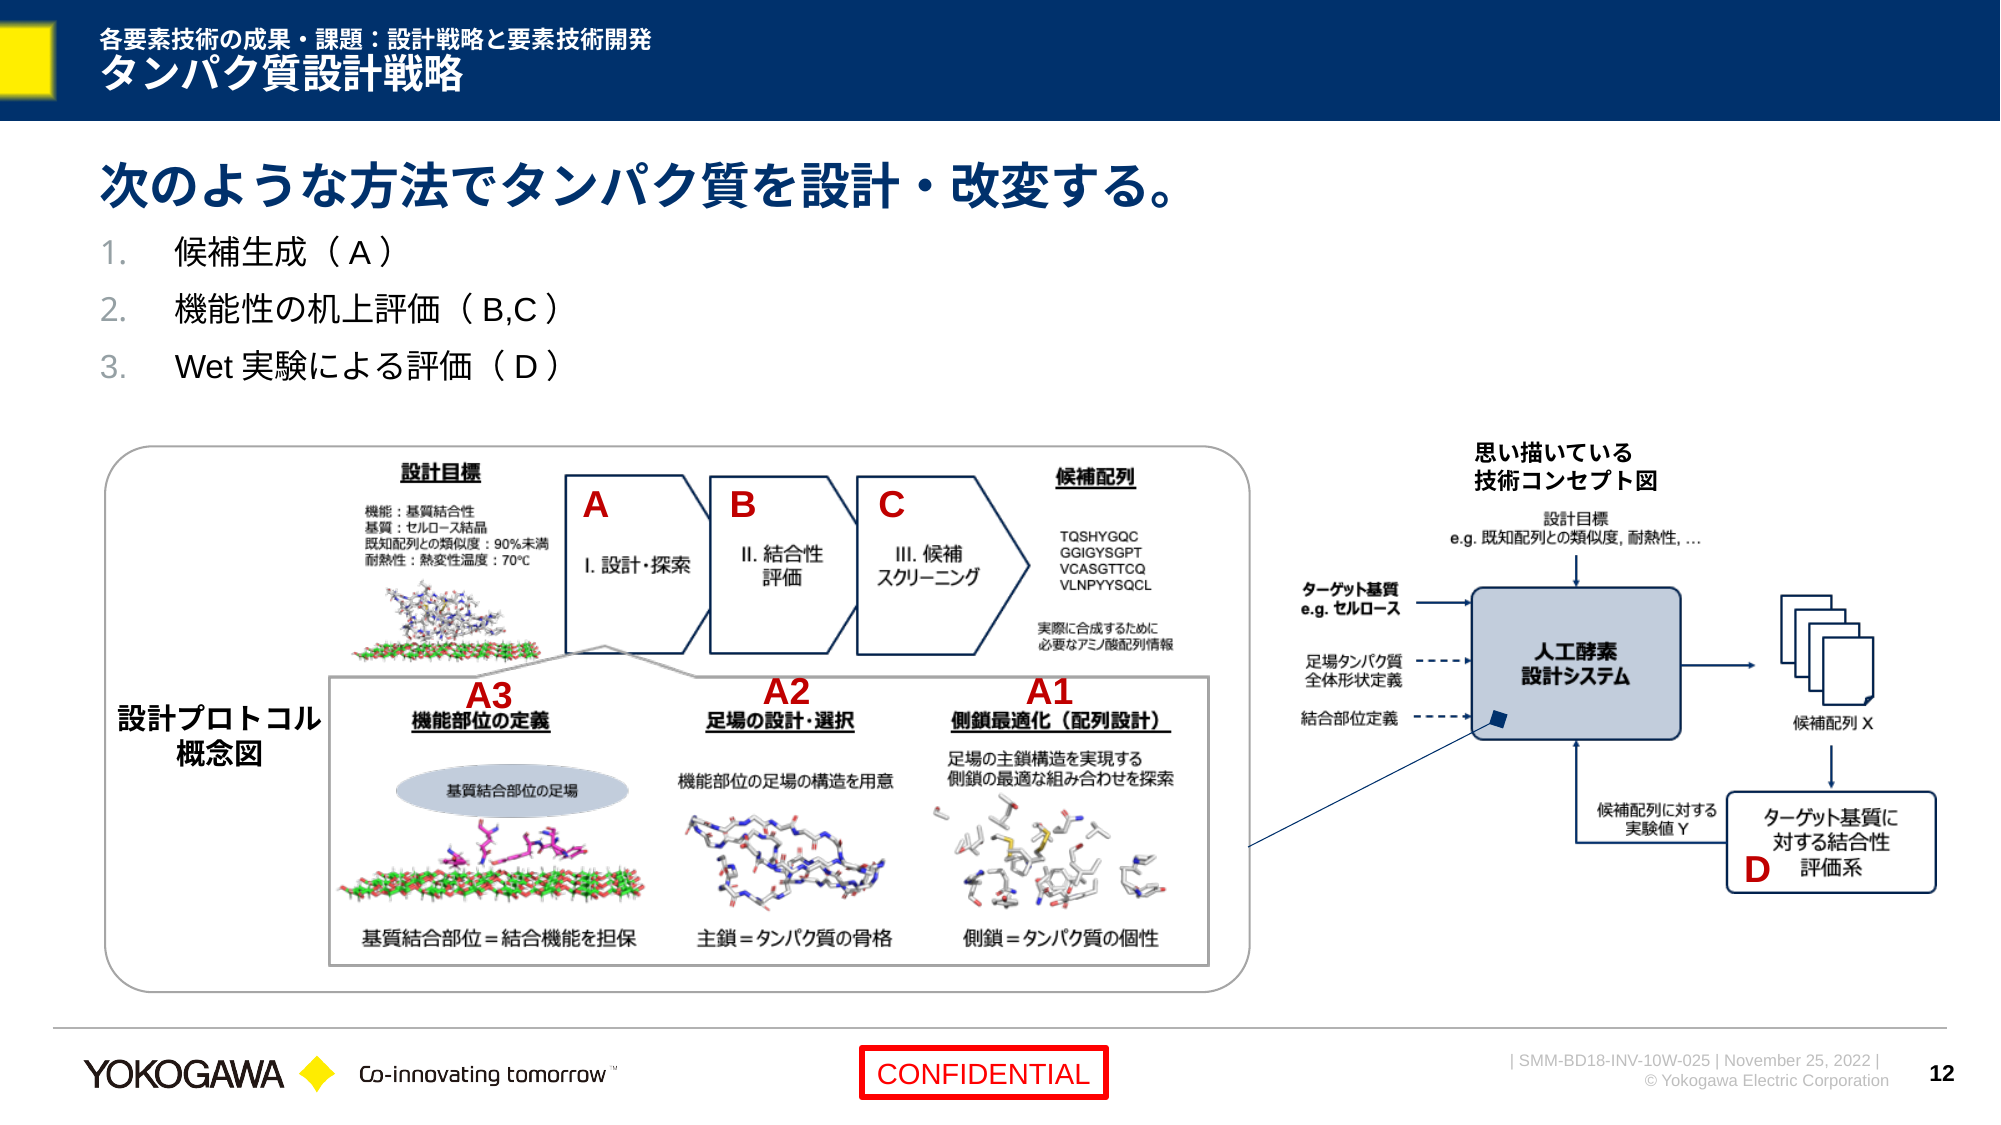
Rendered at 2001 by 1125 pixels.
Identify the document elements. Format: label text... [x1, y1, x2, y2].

title 各要素技術の成果・課題：設計戦略と要素技術開発 タンパク質設計戦略 [84, 20, 1955, 106]
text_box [1248, 719, 1499, 848]
picture [0, 6, 69, 115]
picture [1291, 503, 1937, 894]
text_box [104, 445, 1251, 994]
text_box 設計プロトコル 概念図 [103, 693, 328, 778]
list 次のような方法でタンパク質を設計・改変する。 候補生成（A） 機能性の机上評価（B,C） Wet実験による評価（D） [84, 153, 1946, 396]
picture [83, 1055, 617, 1093]
picture [328, 452, 1210, 967]
text_box 思い描いている 技術コンセプト図 [1459, 431, 1674, 502]
slide_number 12 [1904, 1042, 1970, 1103]
